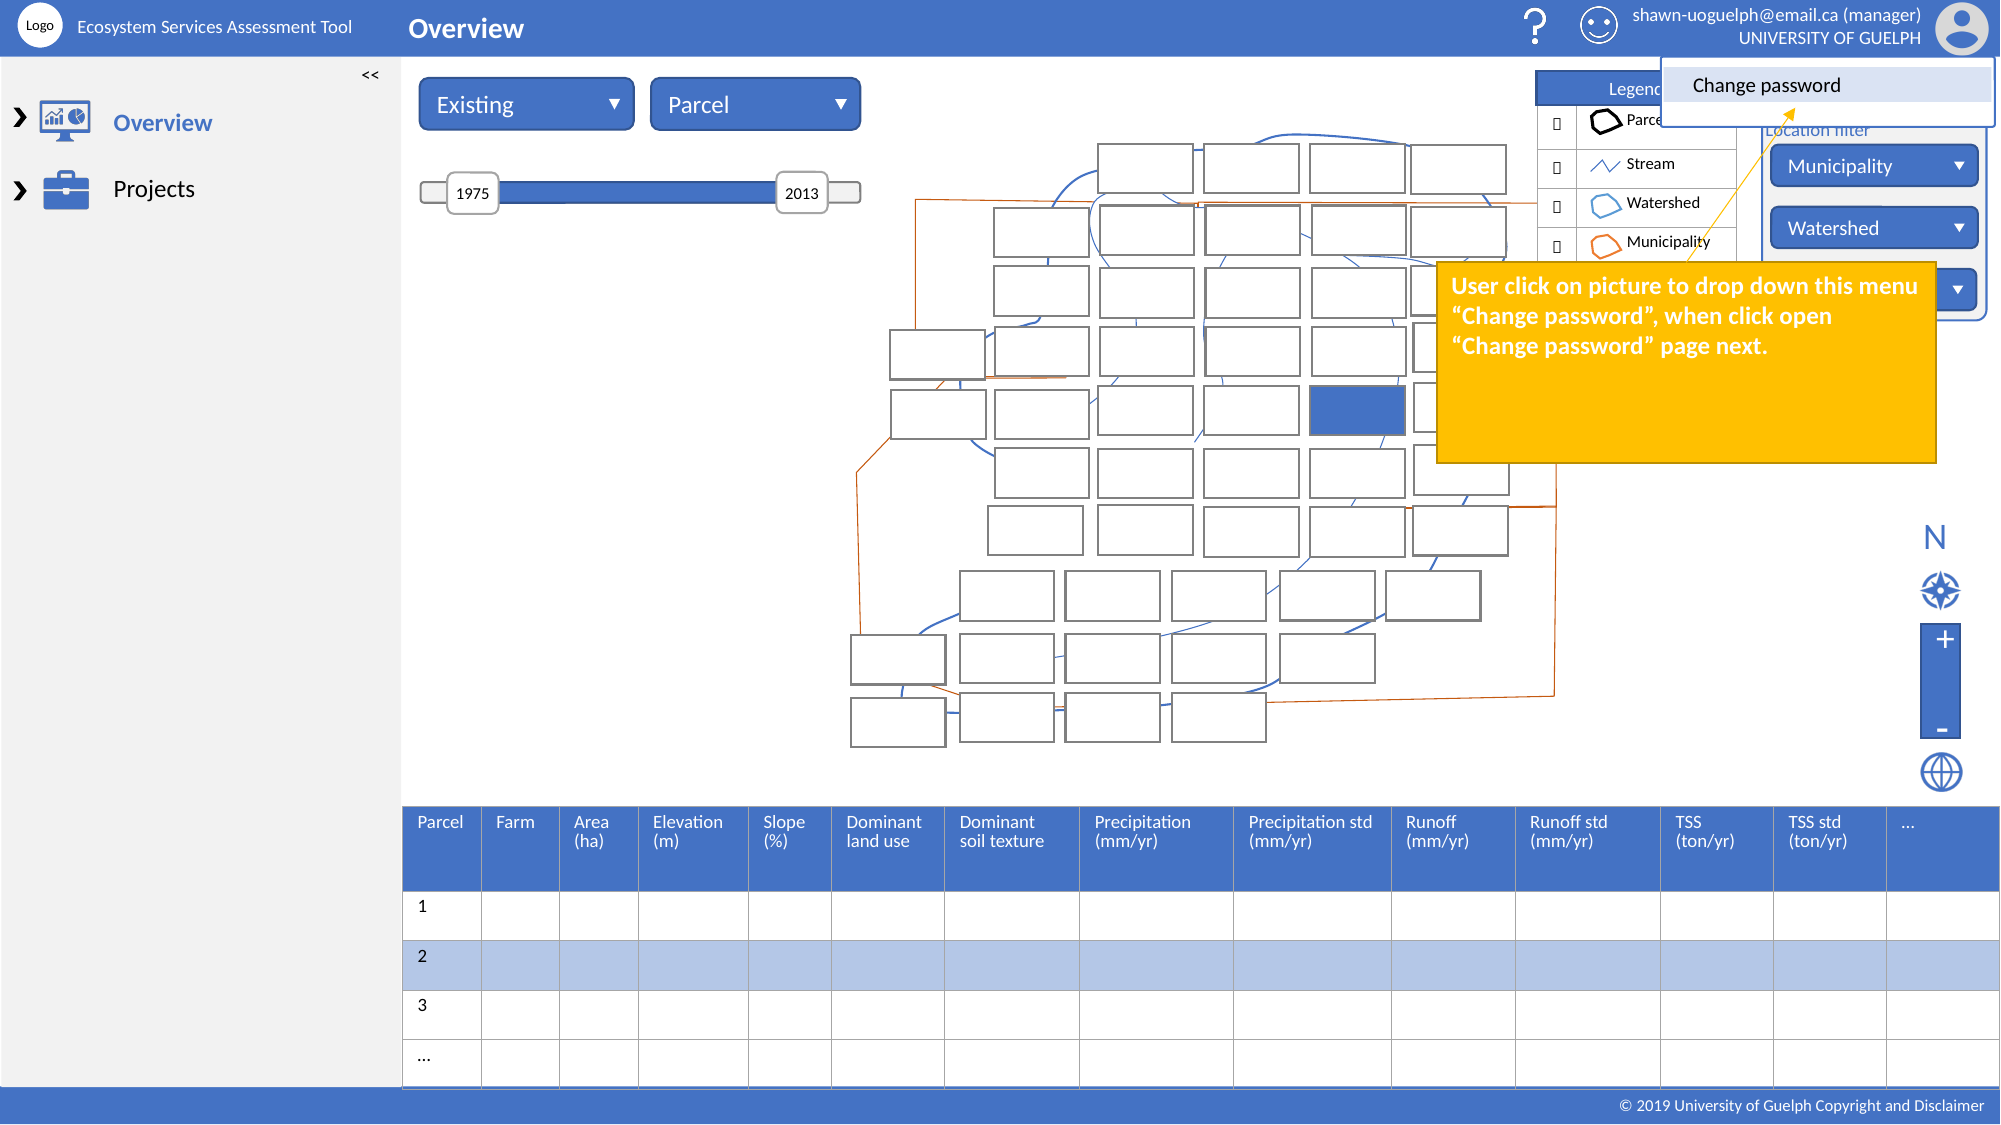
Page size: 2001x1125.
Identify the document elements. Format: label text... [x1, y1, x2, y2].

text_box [1, 57, 402, 1088]
table_cell [945, 991, 1079, 1039]
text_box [1660, 56, 1995, 127]
table_header Precipitation std (mm/yr) [1234, 807, 1391, 891]
table_header Dominant soil texture [945, 807, 1079, 891]
table_cell [482, 941, 559, 990]
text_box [13, 164, 332, 218]
table_cell [832, 1040, 944, 1086]
table_cell [1661, 991, 1773, 1039]
table_cell [1661, 1040, 1773, 1086]
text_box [0, 0, 2000, 61]
table_cell [1774, 892, 1886, 940]
table_cell [1080, 941, 1233, 990]
table_cell [1234, 991, 1391, 1039]
table_cell [1392, 991, 1515, 1039]
table_cell [639, 1040, 748, 1086]
table_cell [560, 892, 638, 940]
table_header Precipitation (mm/yr) [1080, 807, 1233, 891]
table_header Runoff std (mm/yr) [1516, 807, 1660, 891]
table_header Elevation (m) [639, 807, 748, 891]
table_cell 1 [403, 892, 481, 940]
table_cell [1234, 1040, 1391, 1086]
table_header … [1887, 807, 1999, 891]
table_cell [639, 892, 748, 940]
table_header Parcel [403, 807, 481, 891]
table_cell [1661, 892, 1773, 940]
table_cell [639, 941, 748, 990]
table_header Farm [482, 807, 559, 891]
text_box N [1908, 505, 1963, 565]
table_cell [749, 941, 831, 990]
text_box +  [1920, 623, 1961, 739]
table_cell [560, 991, 638, 1039]
picture [1915, 747, 1968, 797]
table_cell [749, 991, 831, 1039]
table_cell [560, 941, 638, 990]
table_cell [832, 892, 944, 940]
table_header Area (ha) [560, 807, 638, 891]
table_header Dominant land use [832, 807, 944, 891]
table_cell [1080, 991, 1233, 1039]
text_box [419, 77, 634, 130]
table_cell [1774, 991, 1886, 1039]
table_header TSS std (ton/yr) [1774, 807, 1886, 891]
table_cell [1080, 892, 1233, 940]
table_cell [1887, 892, 1999, 940]
table_cell [1392, 892, 1515, 940]
table_cell [749, 892, 831, 940]
table_cell … [403, 1040, 481, 1086]
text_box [651, 77, 861, 130]
table_cell [945, 892, 1079, 940]
table_cell [945, 1040, 1079, 1086]
table_cell [832, 941, 944, 990]
table_cell [1392, 1040, 1515, 1086]
table_cell [1516, 991, 1660, 1039]
table_cell [1080, 1040, 1233, 1086]
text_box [1536, 71, 1686, 259]
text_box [1686, 107, 1796, 263]
table_cell [1234, 892, 1391, 940]
table_cell [482, 892, 559, 940]
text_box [1510, 199, 1557, 709]
table_cell [1887, 991, 1999, 1039]
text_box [850, 134, 1510, 748]
table_cell [1516, 941, 1660, 990]
table_cell 2 [403, 941, 481, 990]
table_cell [639, 991, 748, 1039]
table_cell [1661, 941, 1773, 990]
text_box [0, 1086, 2000, 1125]
table_cell [1516, 892, 1660, 940]
text_box User click on picture to drop down this menu “Change password”, when click open “Change password” page next. [1557, 261, 1937, 464]
table_cell [1234, 941, 1391, 990]
table_cell [832, 991, 944, 1039]
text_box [13, 95, 332, 147]
table_cell [1516, 1040, 1660, 1086]
table_header TSS (ton/yr) [1661, 807, 1773, 891]
table_cell 3 [403, 991, 481, 1039]
table_cell [1887, 1040, 1999, 1086]
table_cell [482, 1040, 559, 1086]
table_cell [482, 991, 559, 1039]
picture [1914, 565, 1967, 616]
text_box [1762, 127, 1987, 321]
table_cell [945, 941, 1079, 990]
table_header Runoff (mm/yr) [1392, 807, 1515, 891]
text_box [420, 171, 861, 214]
table_cell [1887, 941, 1999, 990]
table_header Slope (%) [749, 807, 831, 891]
table_cell [1774, 941, 1886, 990]
table_cell [1774, 1040, 1886, 1086]
table_cell [749, 1040, 831, 1086]
table_cell [560, 1040, 638, 1086]
table_cell [1392, 941, 1515, 990]
